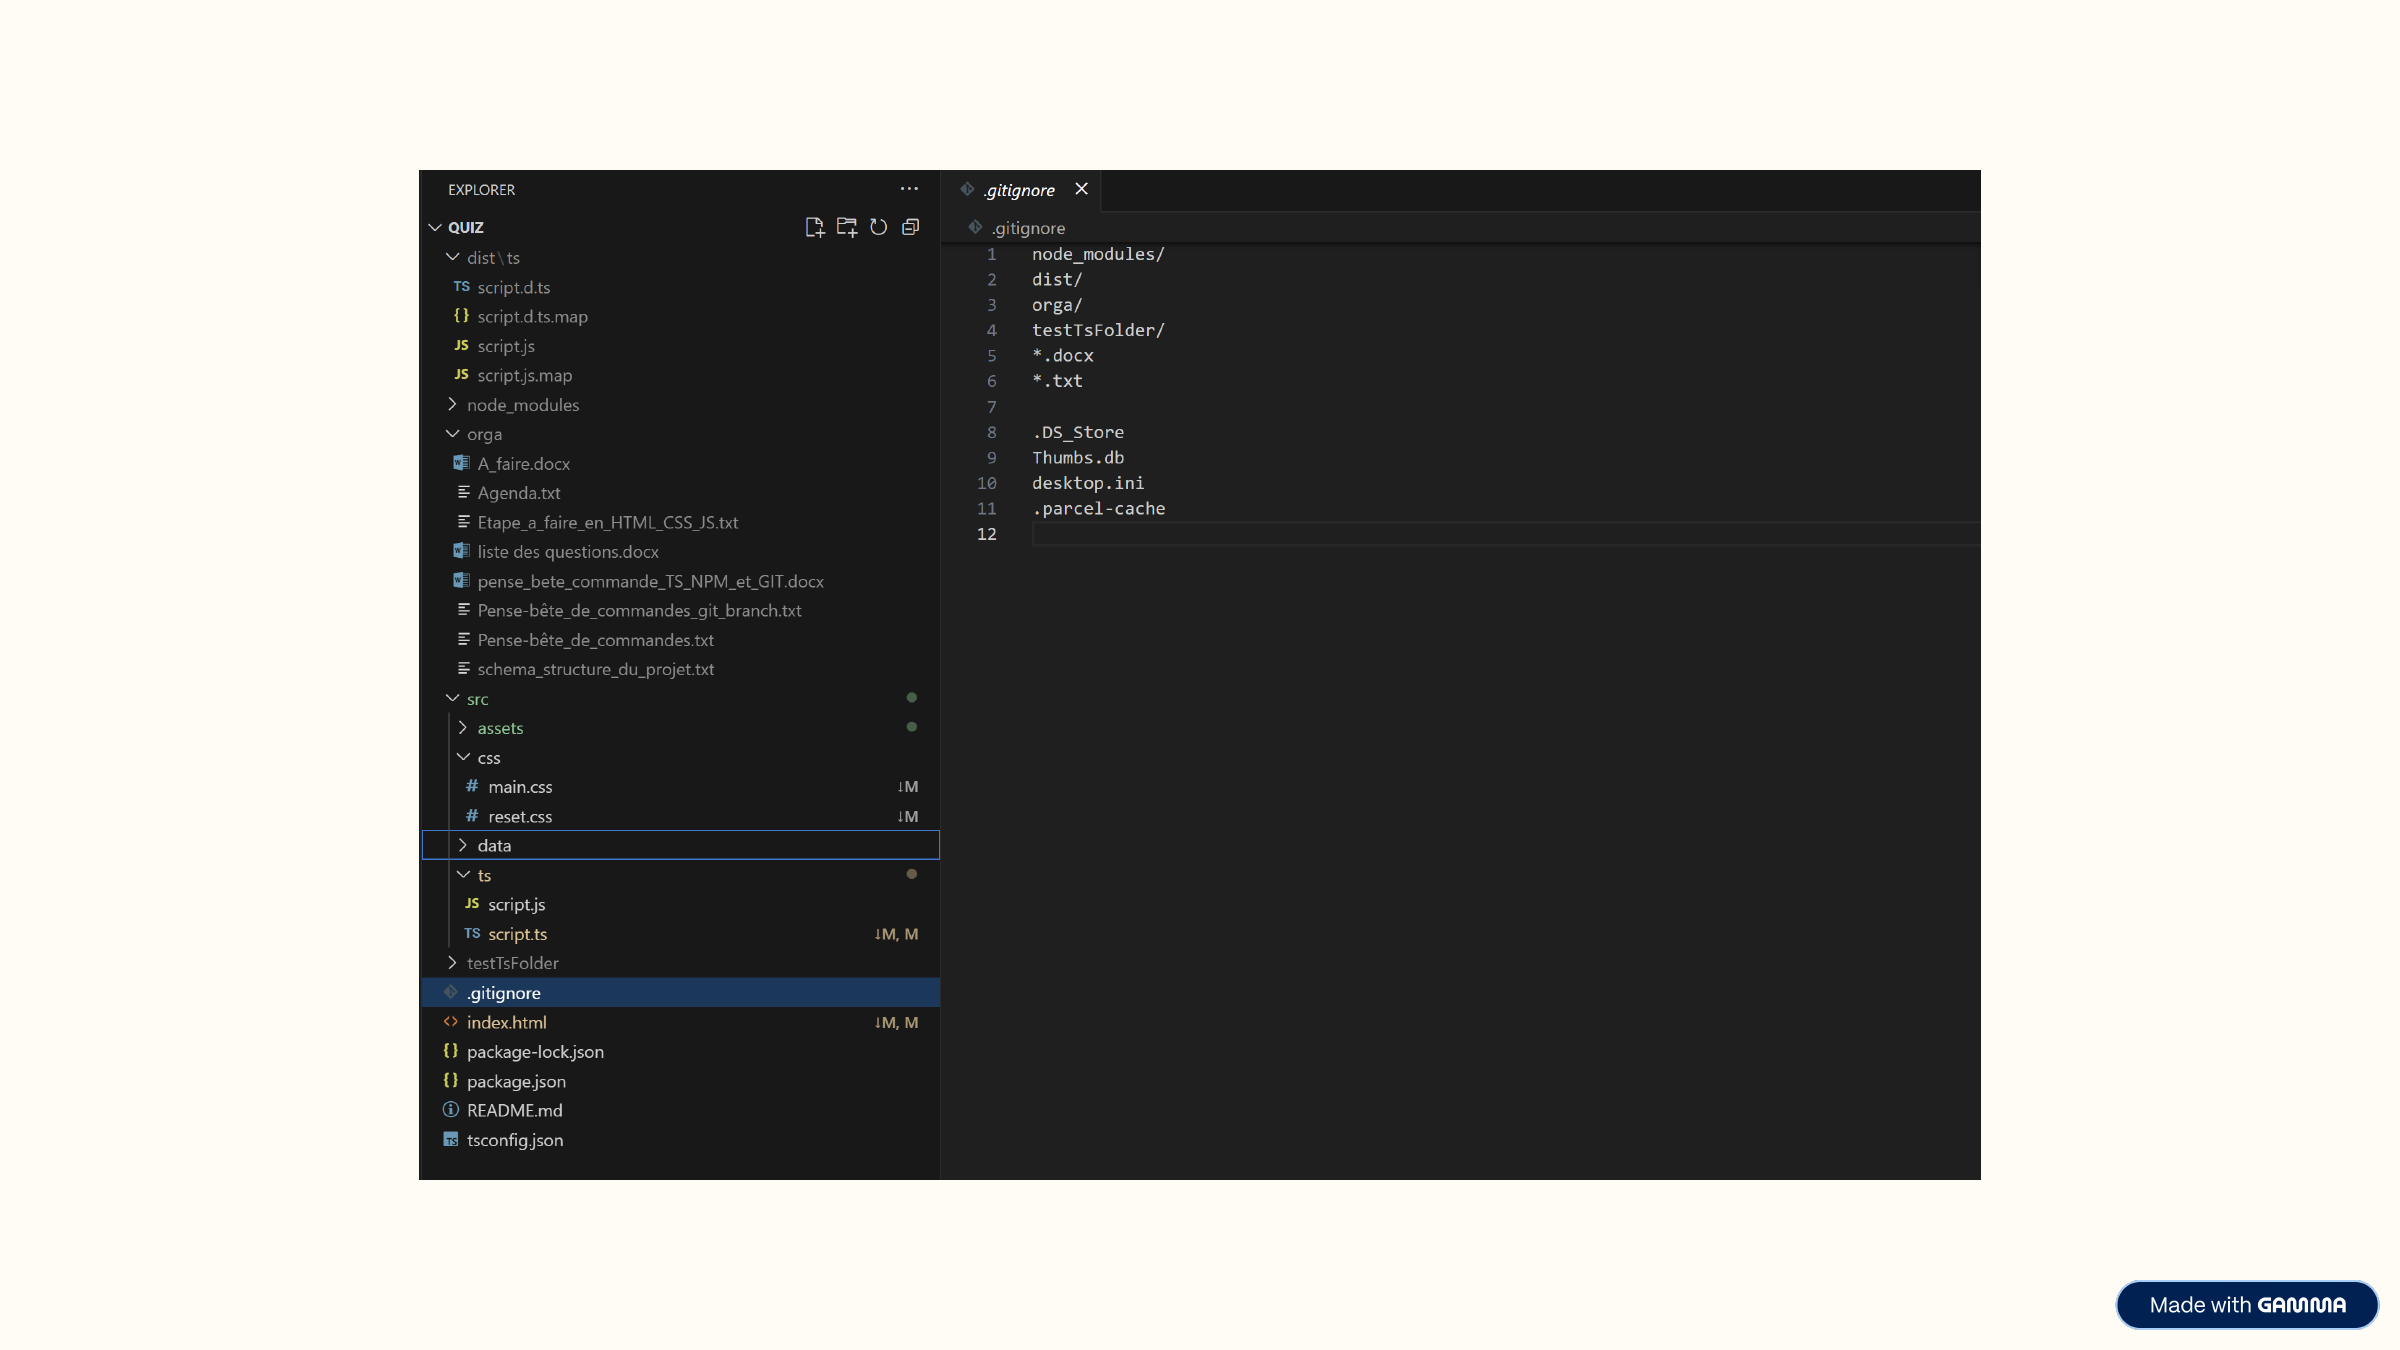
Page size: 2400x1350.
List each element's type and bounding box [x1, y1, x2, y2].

picture [419, 170, 1981, 1180]
picture [2106, 1271, 2389, 1339]
